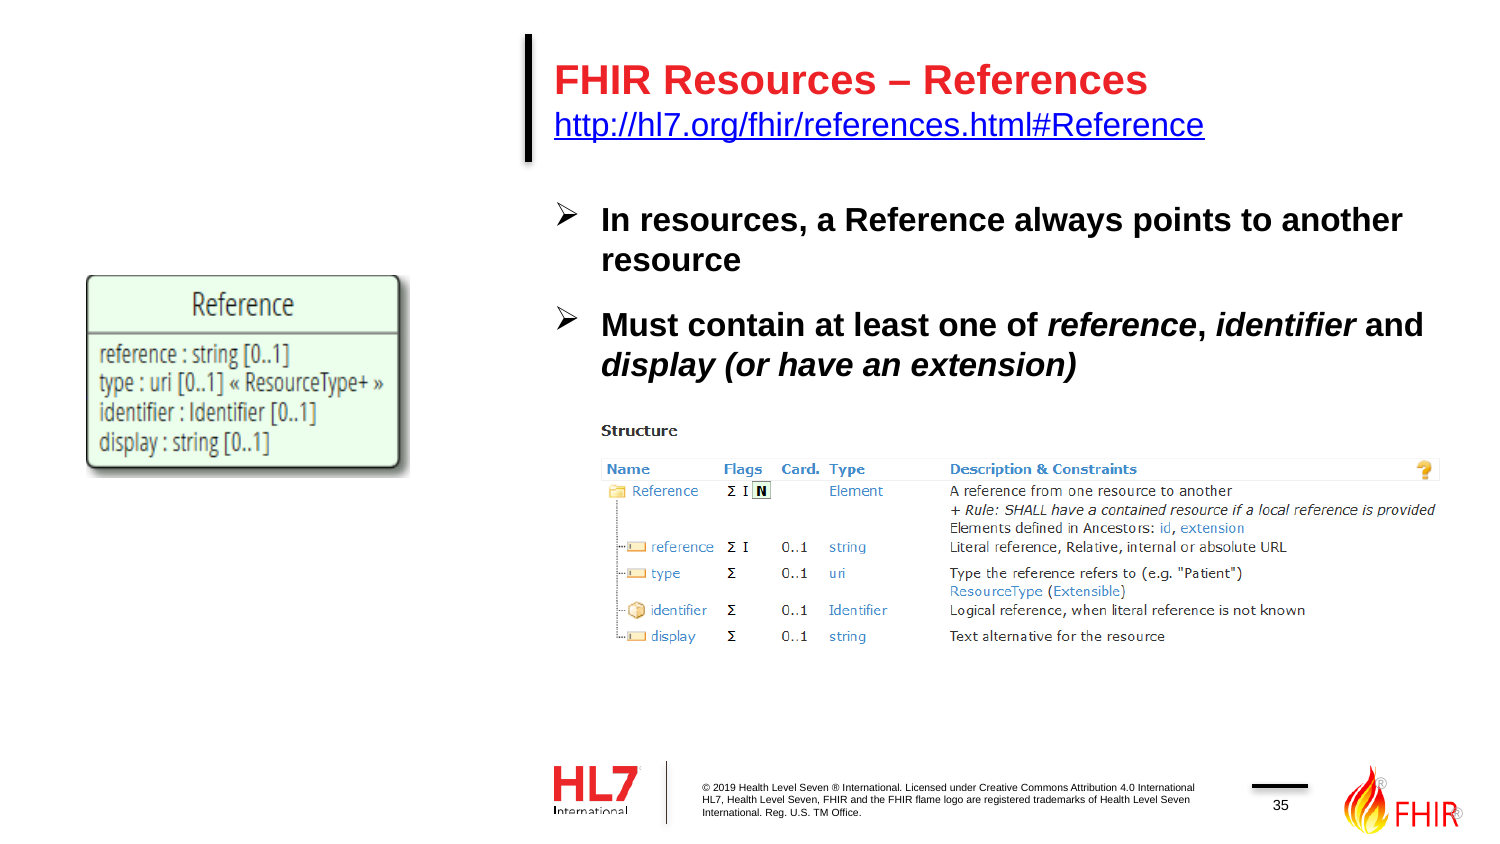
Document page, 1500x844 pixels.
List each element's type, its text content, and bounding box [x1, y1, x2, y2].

list In resources, a Reference always points to another resource Must contain at least one of reference, identifier and display (or have an extension) [554, 198, 1441, 652]
slide_number 35 [1258, 786, 1304, 813]
picture [598, 421, 1442, 649]
footer © 2019 Health Level Seven ® International. Licensed under Creative Commons Attribution 4.0 International HL7, Health Level Seven, FHIR and the FHIR flame logo are registered trademarks of Health Level Seven International. Reg. U.S. TM Office. [702, 785, 1212, 819]
picture [1339, 760, 1463, 837]
title FHIR Resources – References http://hl7.org/fhir/references.html#Reference [554, 33, 1441, 163]
picture [0, 0, 497, 844]
